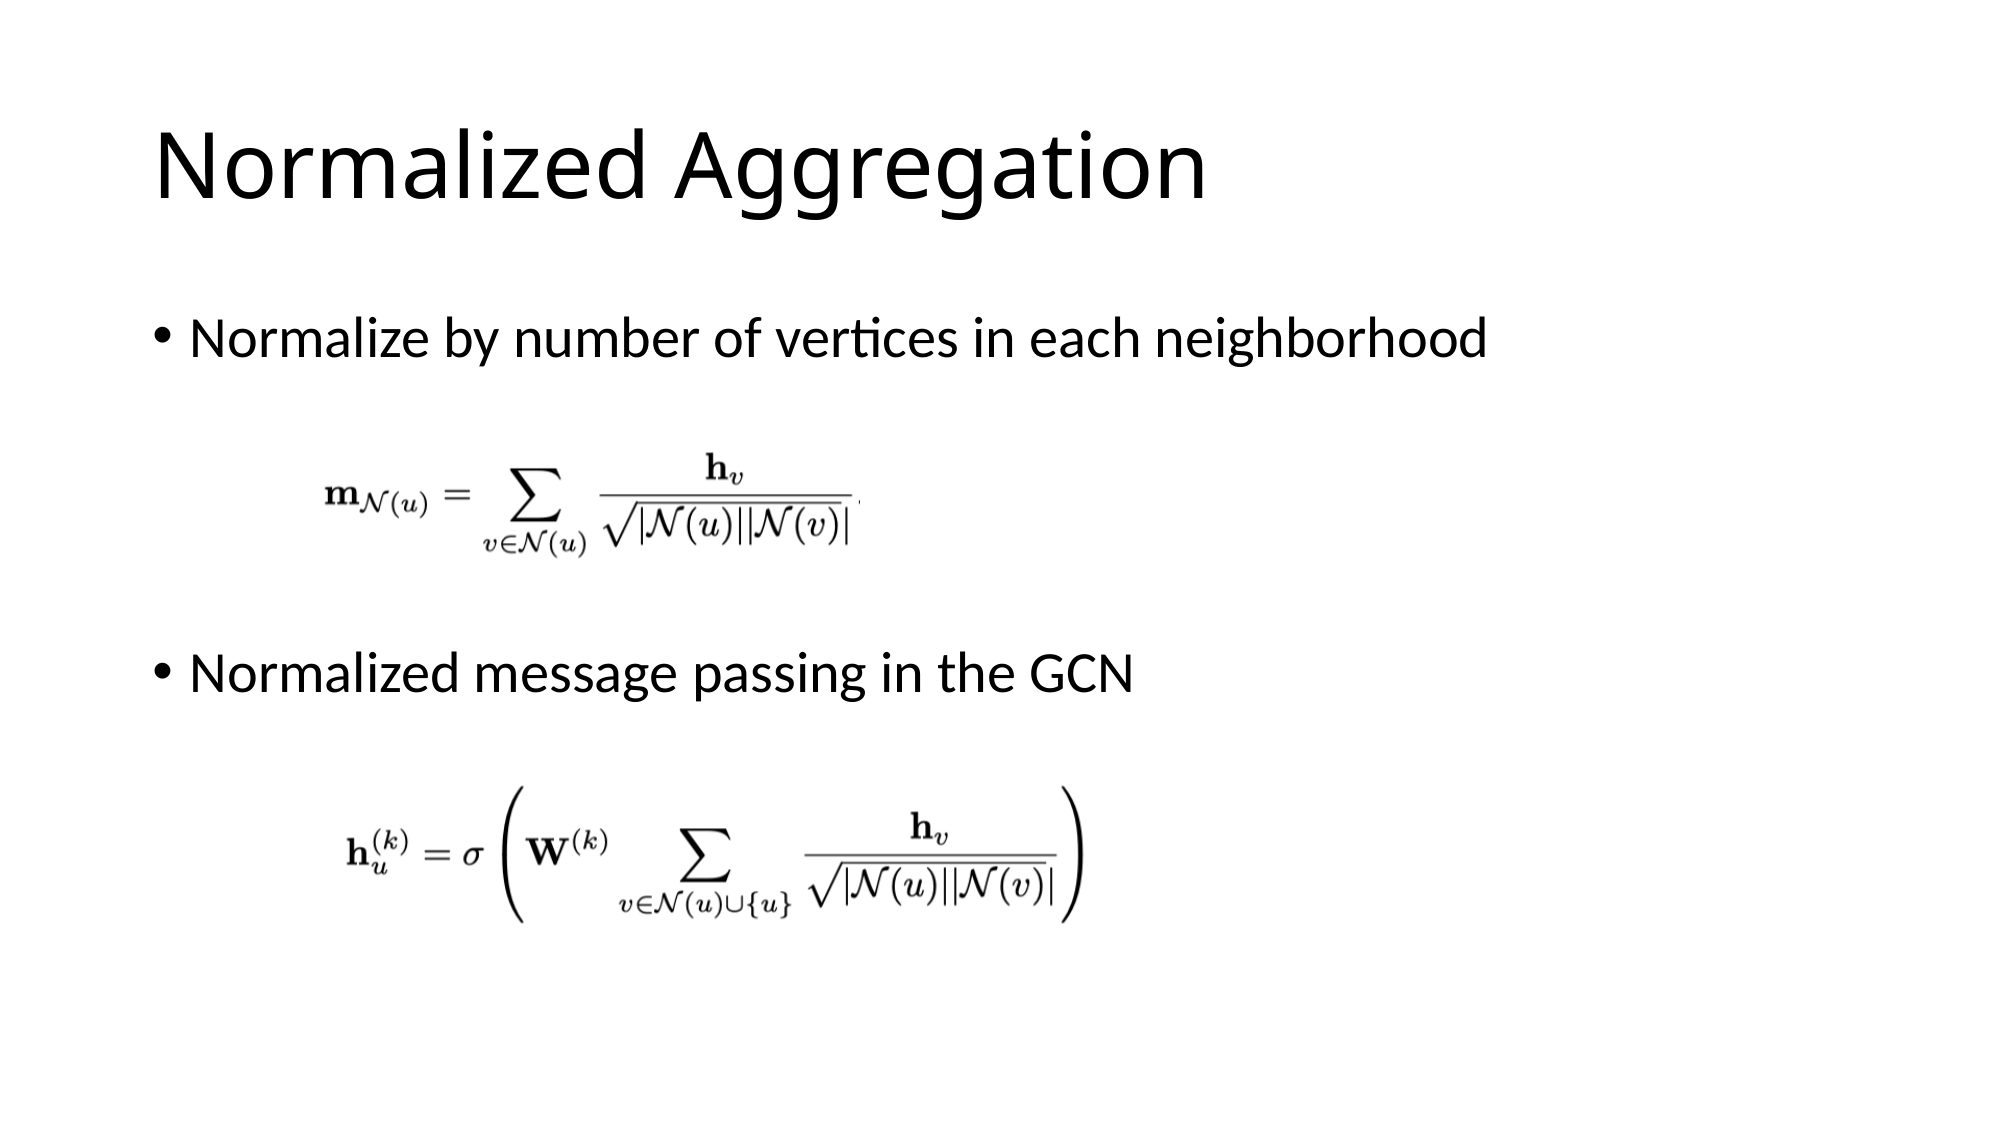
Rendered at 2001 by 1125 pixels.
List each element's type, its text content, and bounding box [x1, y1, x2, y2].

title Normalized Aggregation [137, 59, 1863, 278]
picture [282, 420, 860, 591]
picture [282, 759, 1095, 977]
list Normalize by number of vertices in each neighborhood Normalized message passing in the GCN [137, 299, 1863, 1014]
